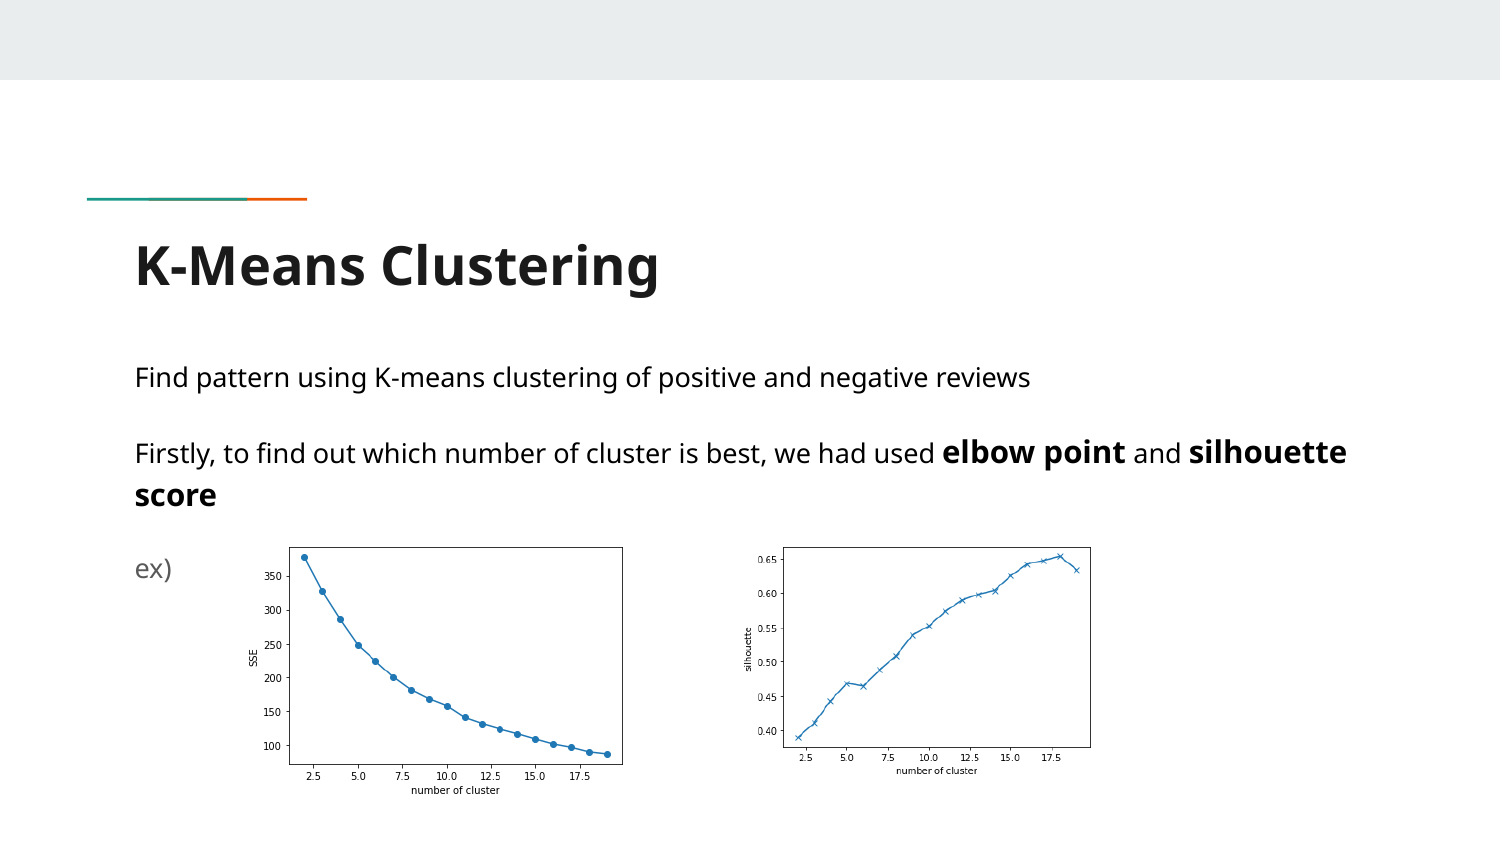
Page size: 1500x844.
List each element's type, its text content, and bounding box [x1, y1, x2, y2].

title K-Means Clustering [119, 216, 1381, 305]
picture [242, 540, 628, 801]
list Find pattern using K-means clustering of positive and negative reviews Firstly, to find out which number of cluster is best, we had used elbow point and silhouette score ex) [119, 341, 1381, 712]
picture [737, 540, 1096, 781]
